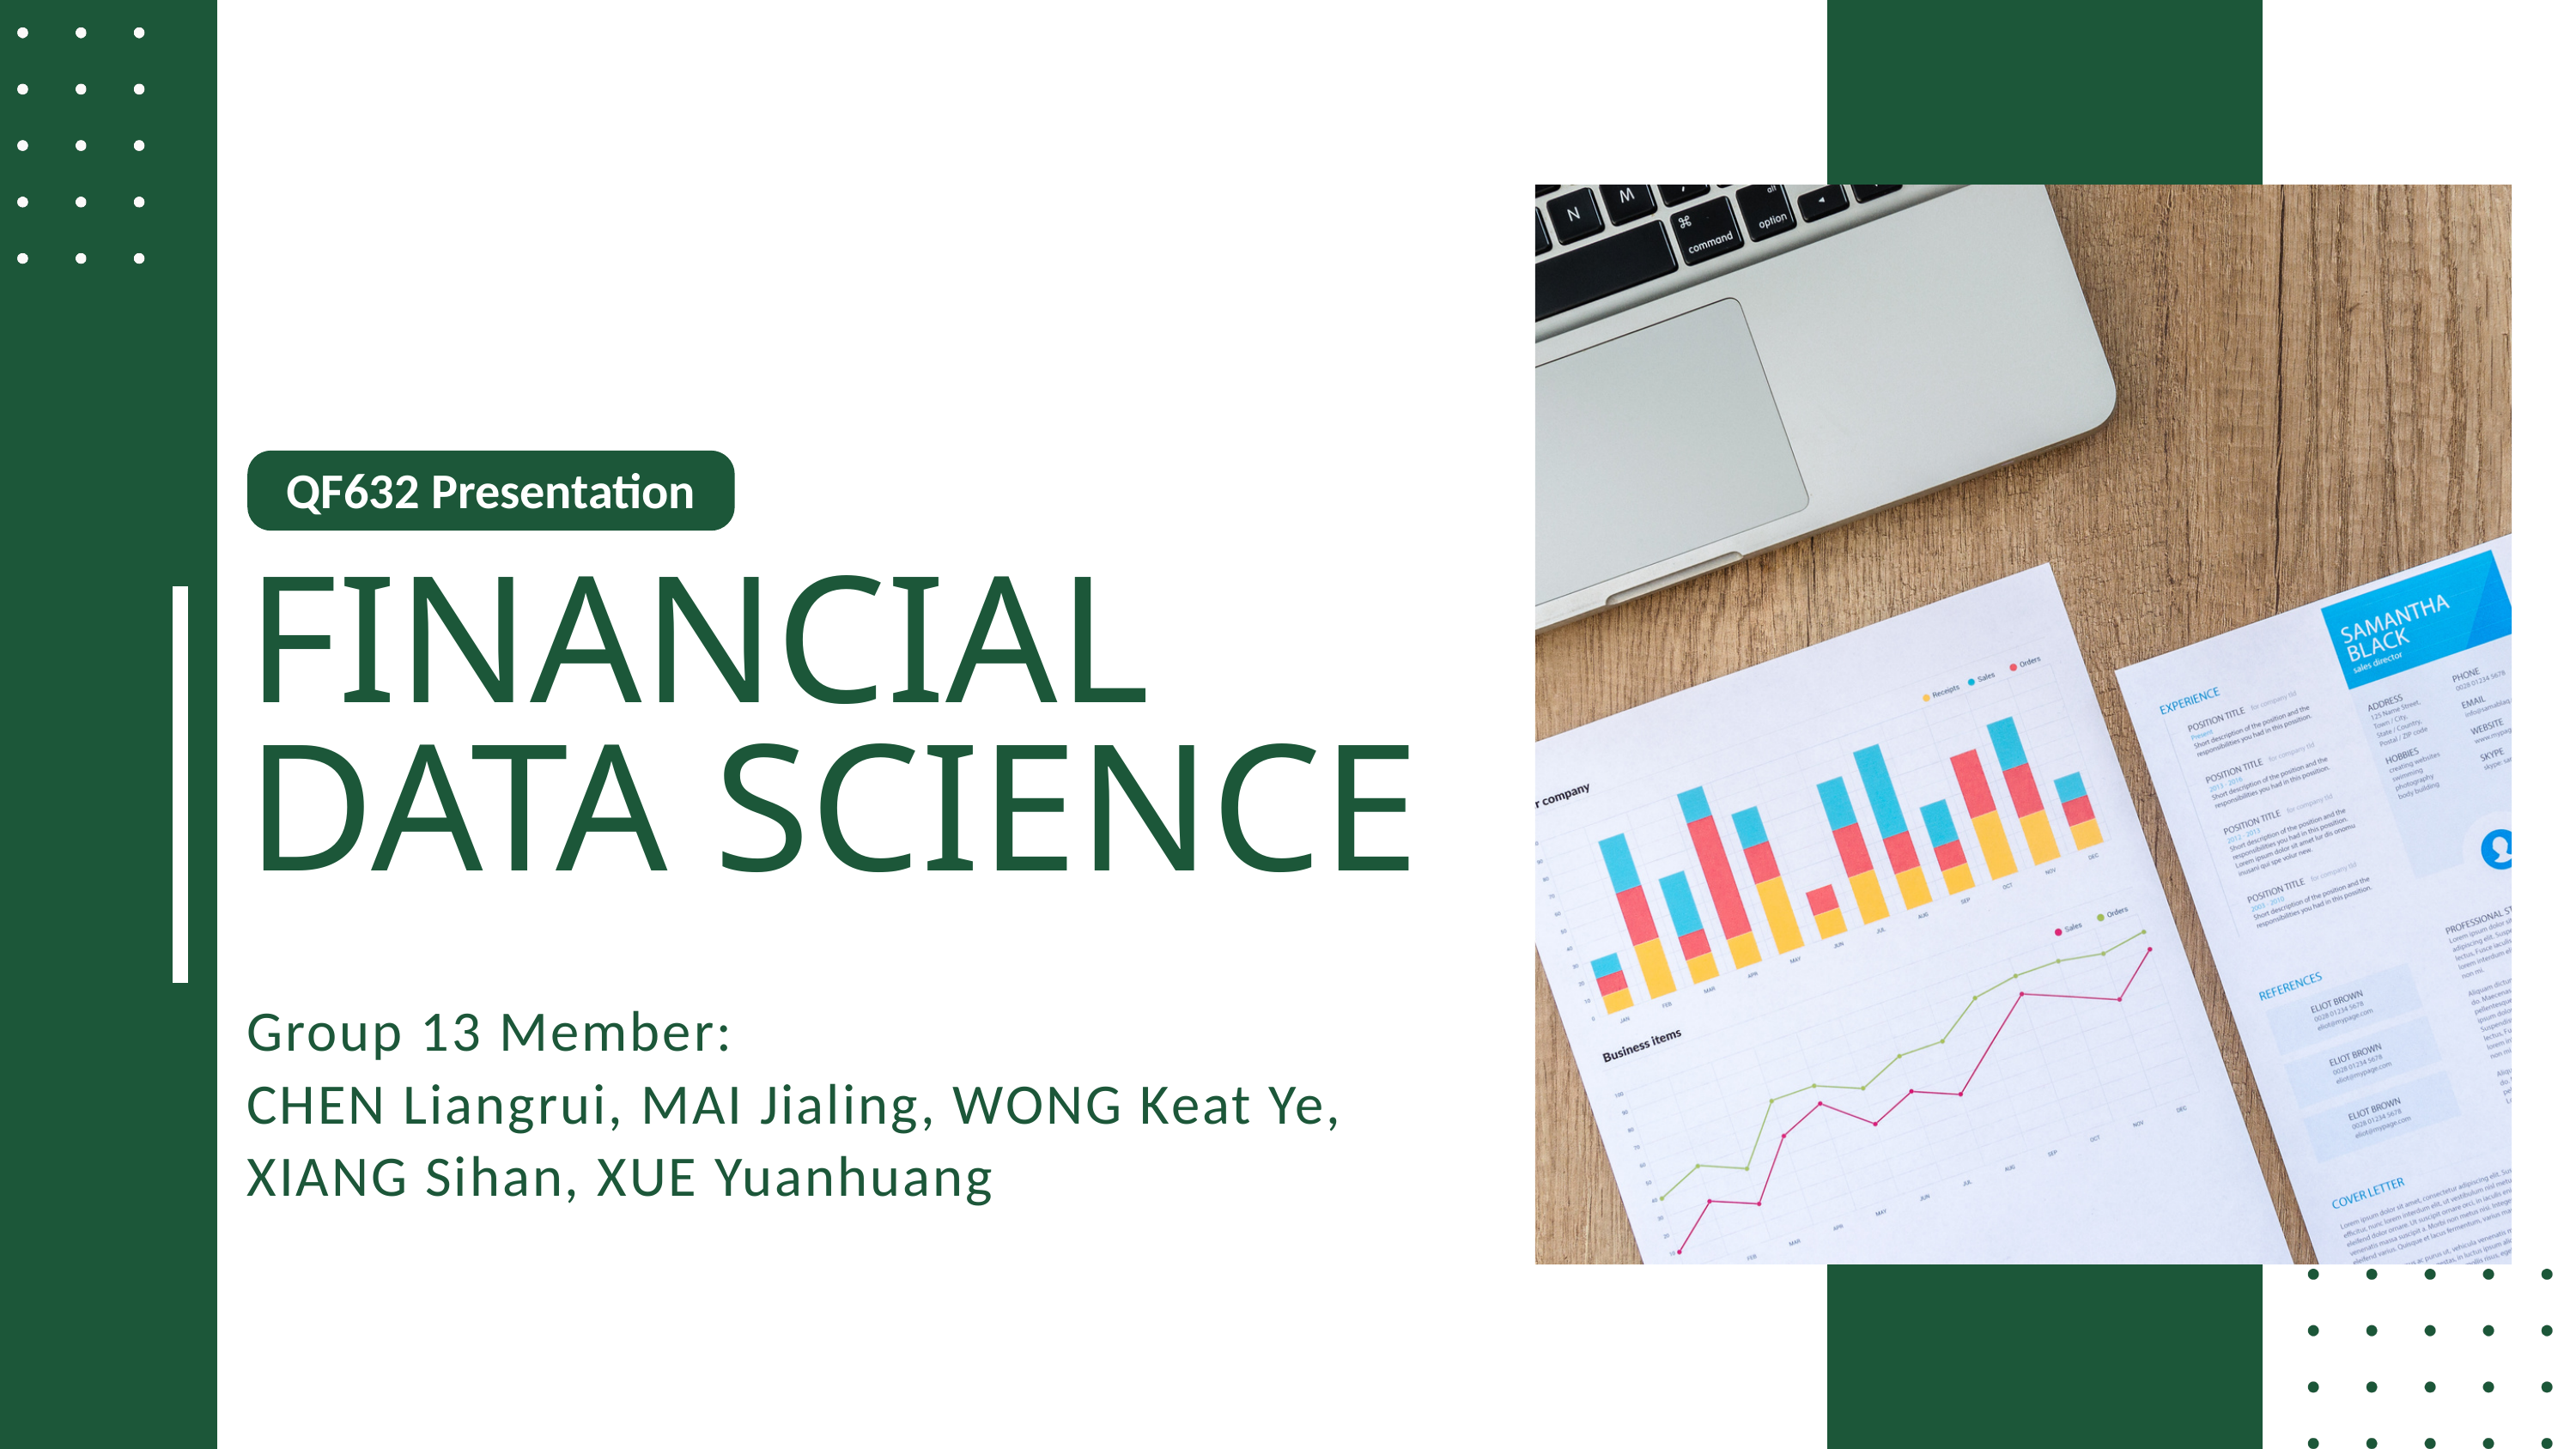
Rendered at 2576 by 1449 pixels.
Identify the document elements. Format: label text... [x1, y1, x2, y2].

text_box Group 13 Member: CHEN Liangrui, MAI Jialing, WONG Keat Ye, XIANG Sihan, XUE Yuanhuang [246, 990, 1452, 1208]
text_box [1827, 0, 2263, 1449]
text_box [2269, 185, 2512, 1264]
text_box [173, 585, 189, 984]
text_box FINANCIAL DATA SCIENCE [246, 568, 1762, 906]
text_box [0, 0, 218, 1449]
text_box [1534, 185, 1824, 1264]
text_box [246, 441, 735, 540]
text_box [2307, 1268, 2576, 1449]
